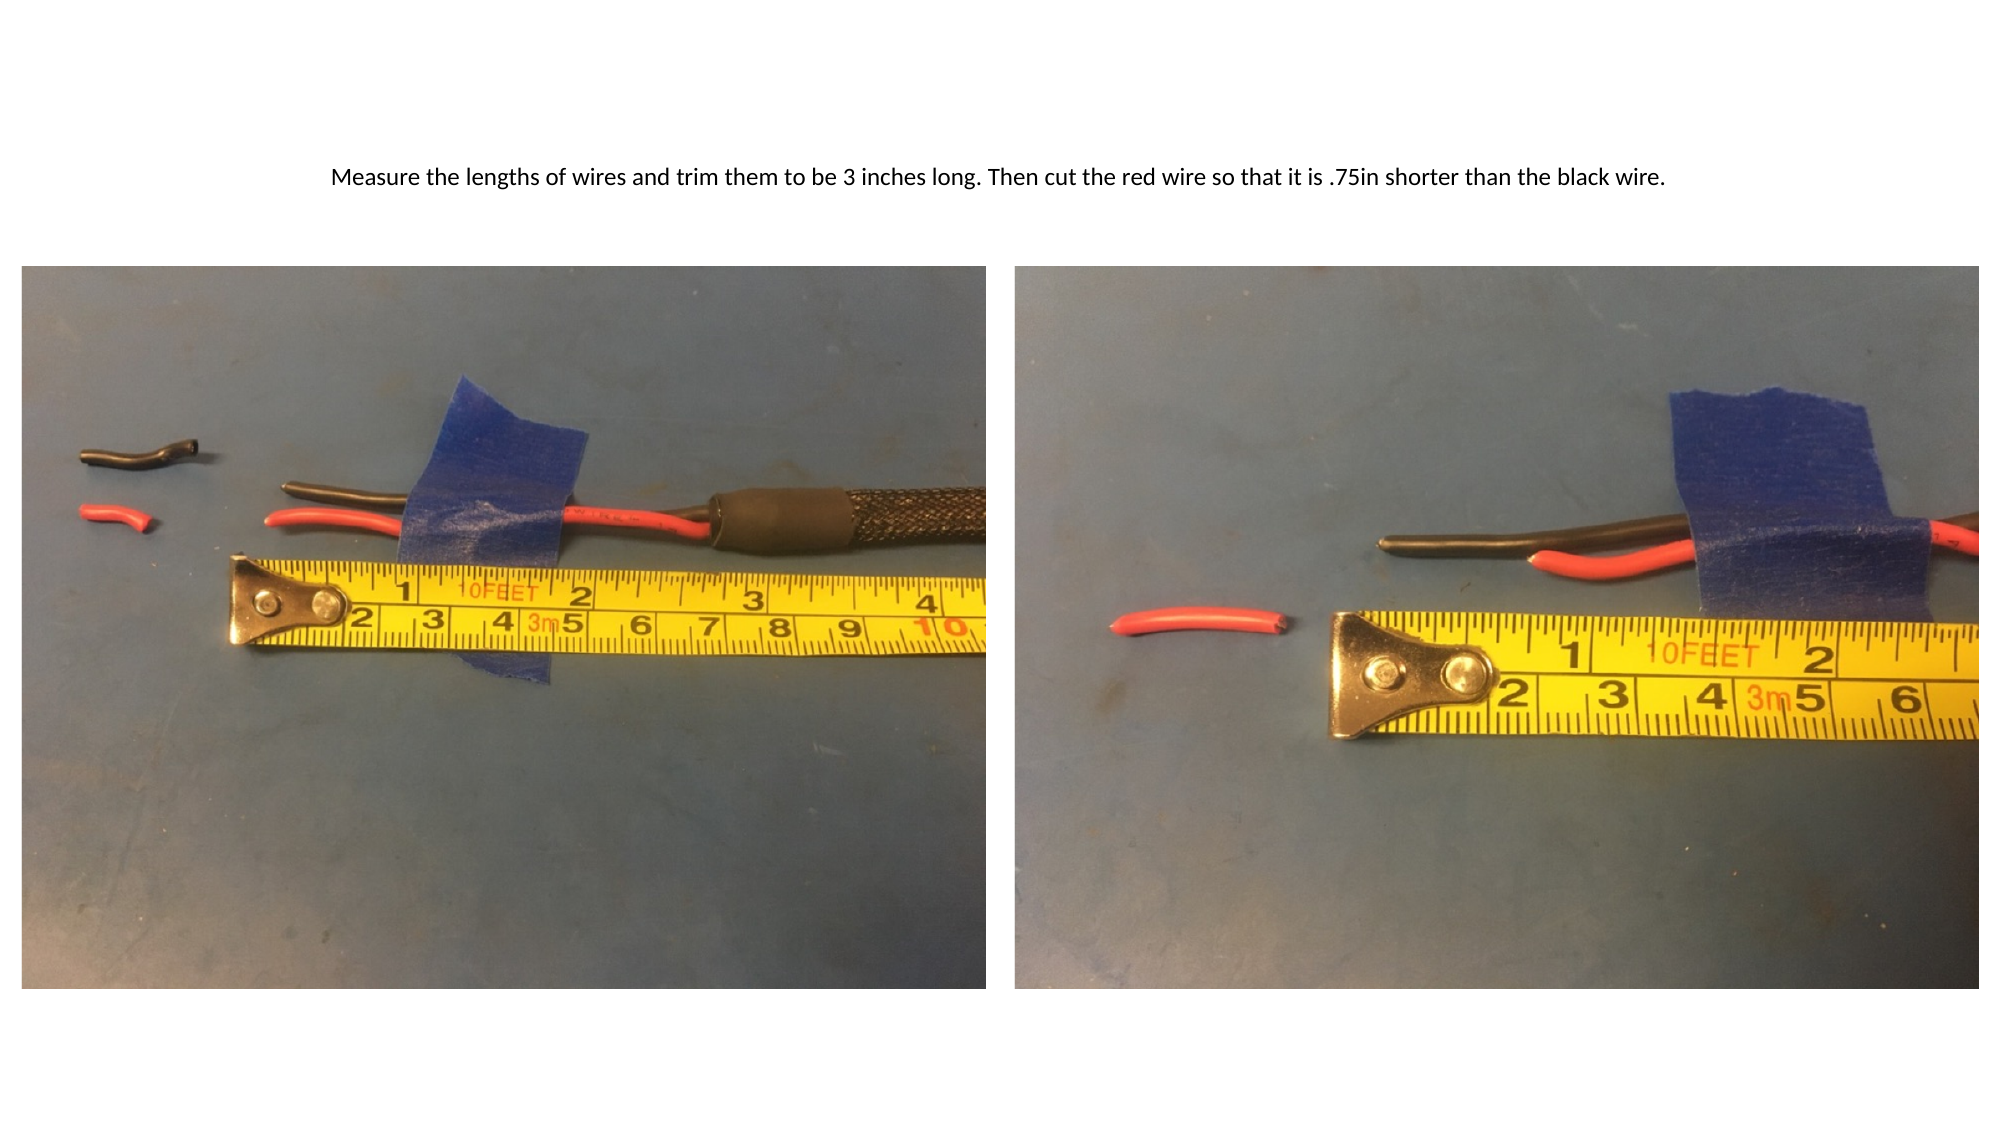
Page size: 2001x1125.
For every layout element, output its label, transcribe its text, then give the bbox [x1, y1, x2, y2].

text_box Measure the lengths of wires and trim them to be 3 inches long. Then cut the red wire so that it is .75in shorter than the black wire. [866, 153, 1134, 198]
picture [1016, 144, 1978, 1109]
picture [23, 144, 985, 1109]
